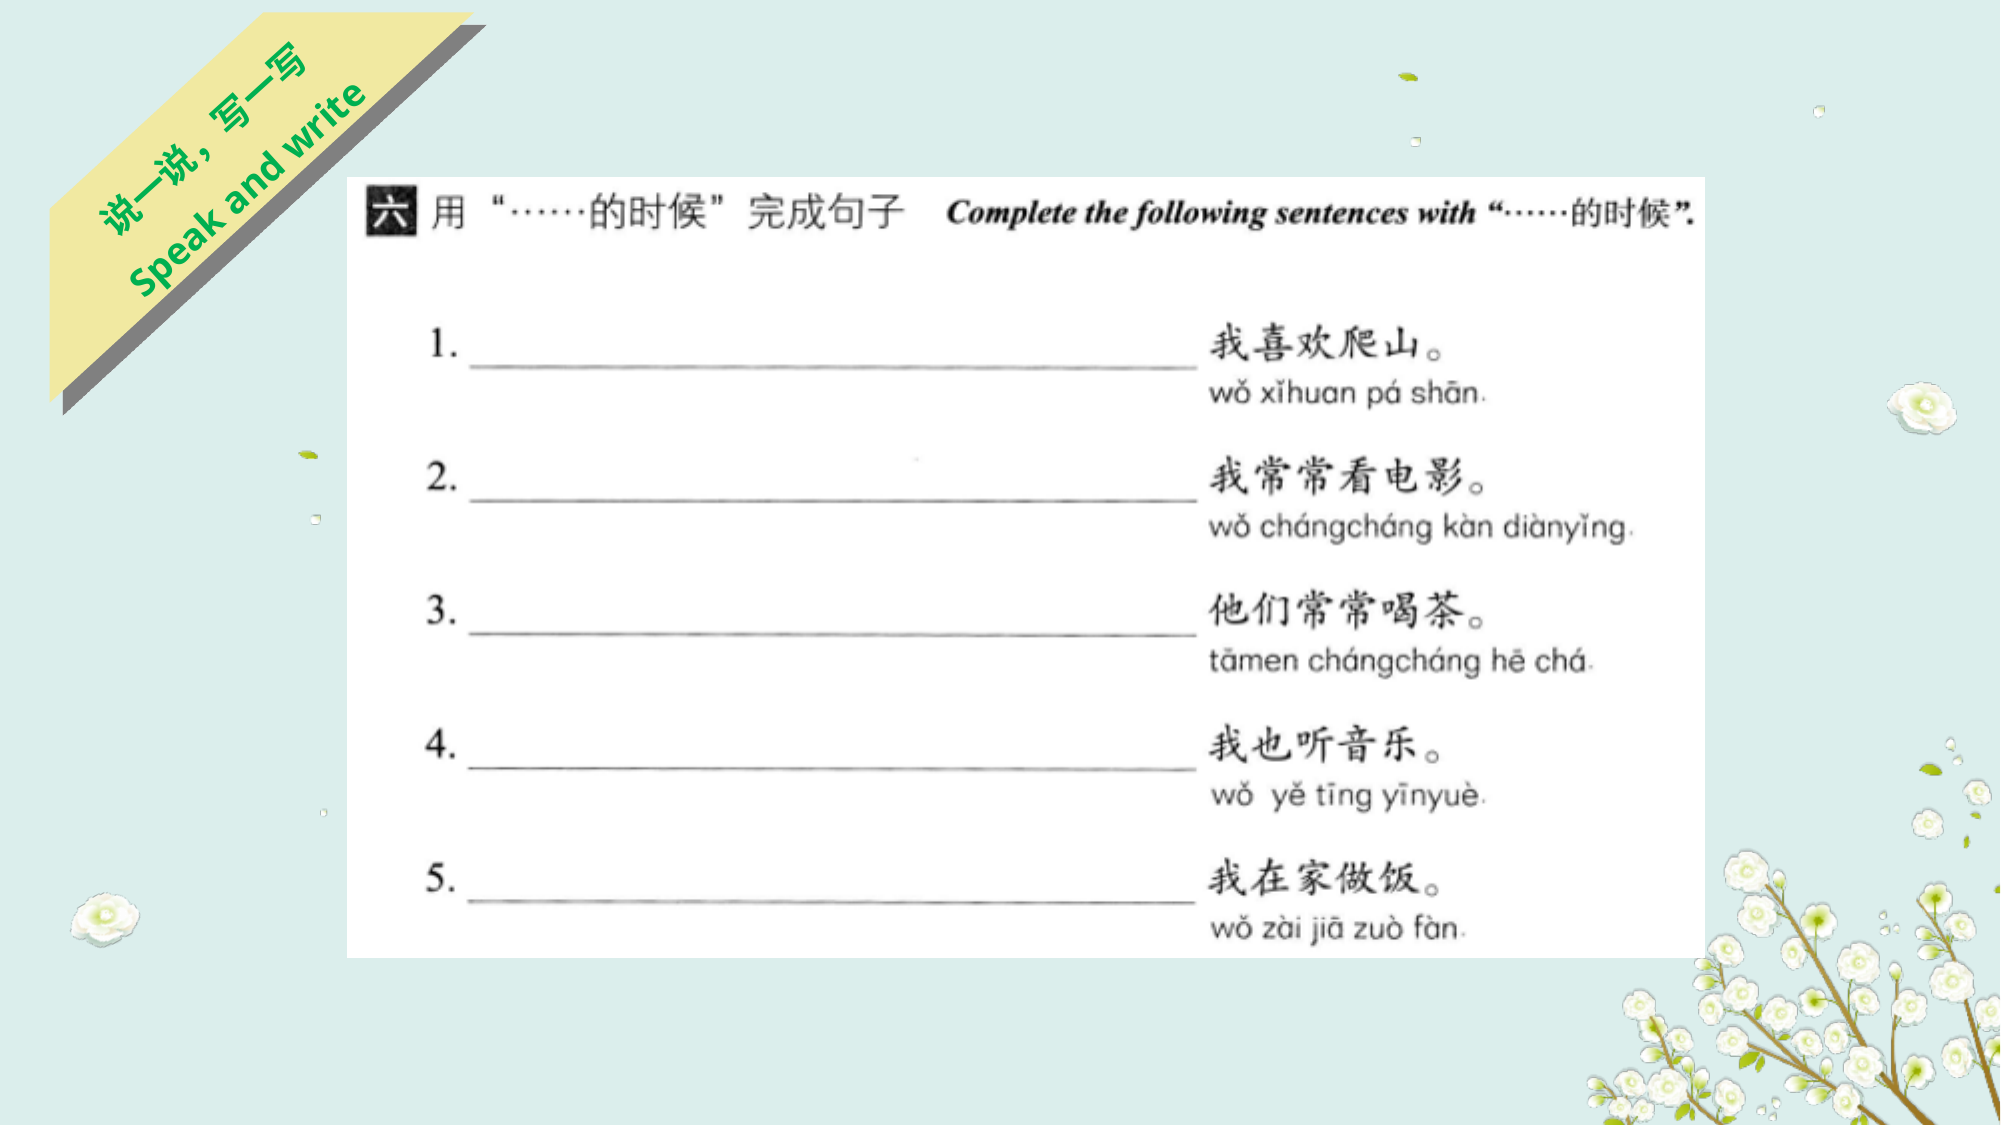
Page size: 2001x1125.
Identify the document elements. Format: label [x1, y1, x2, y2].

picture [119, 31, 2000, 1125]
text_box [0, 13, 489, 401]
picture [51, 867, 162, 973]
